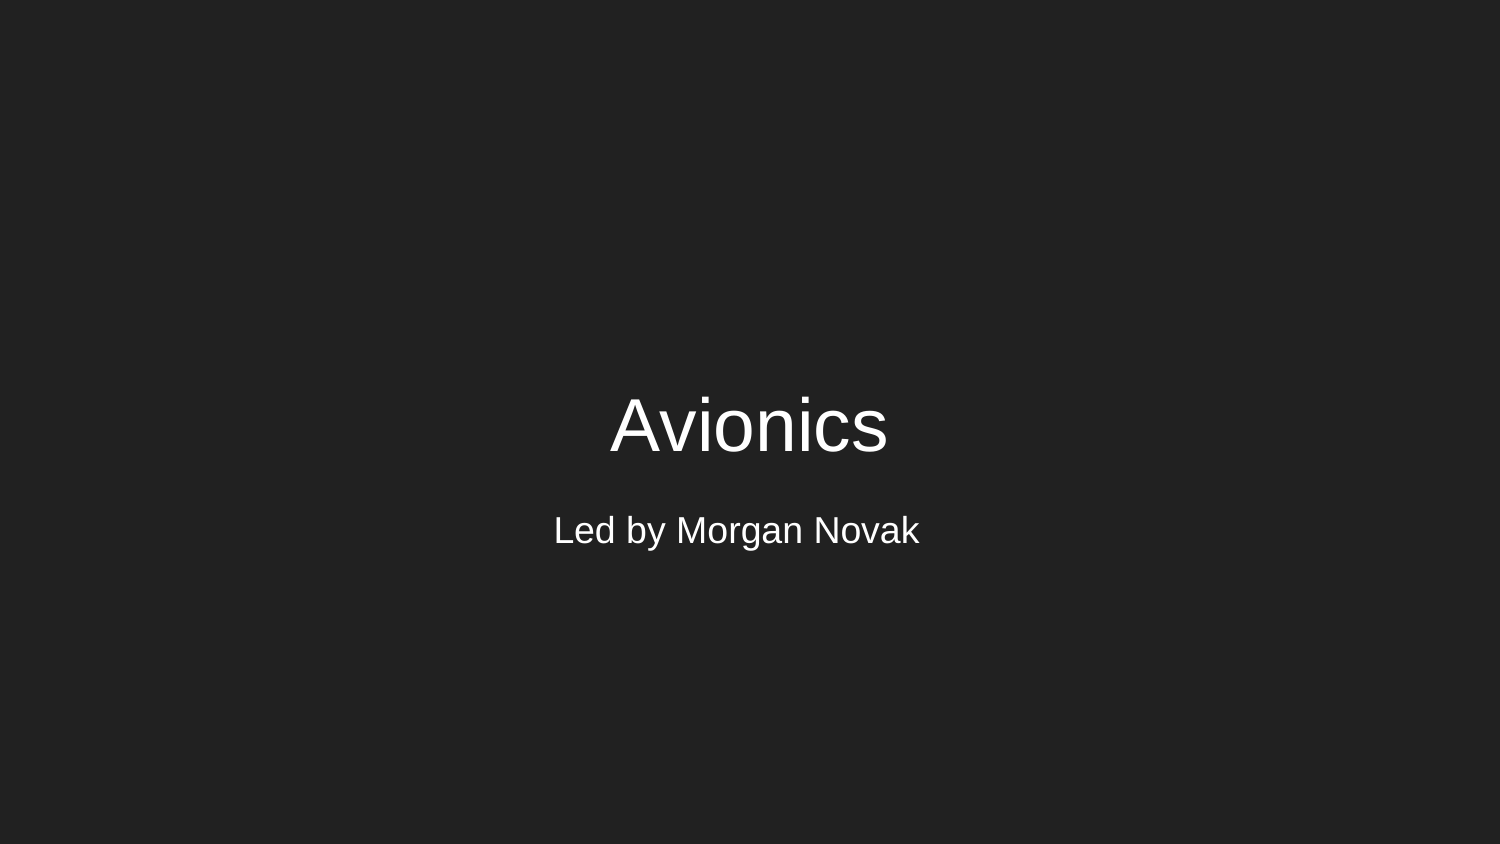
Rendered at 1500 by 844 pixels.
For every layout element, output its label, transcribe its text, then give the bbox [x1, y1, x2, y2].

text_box Led by Morgan Novak [538, 490, 962, 632]
title Avionics [51, 352, 1449, 491]
